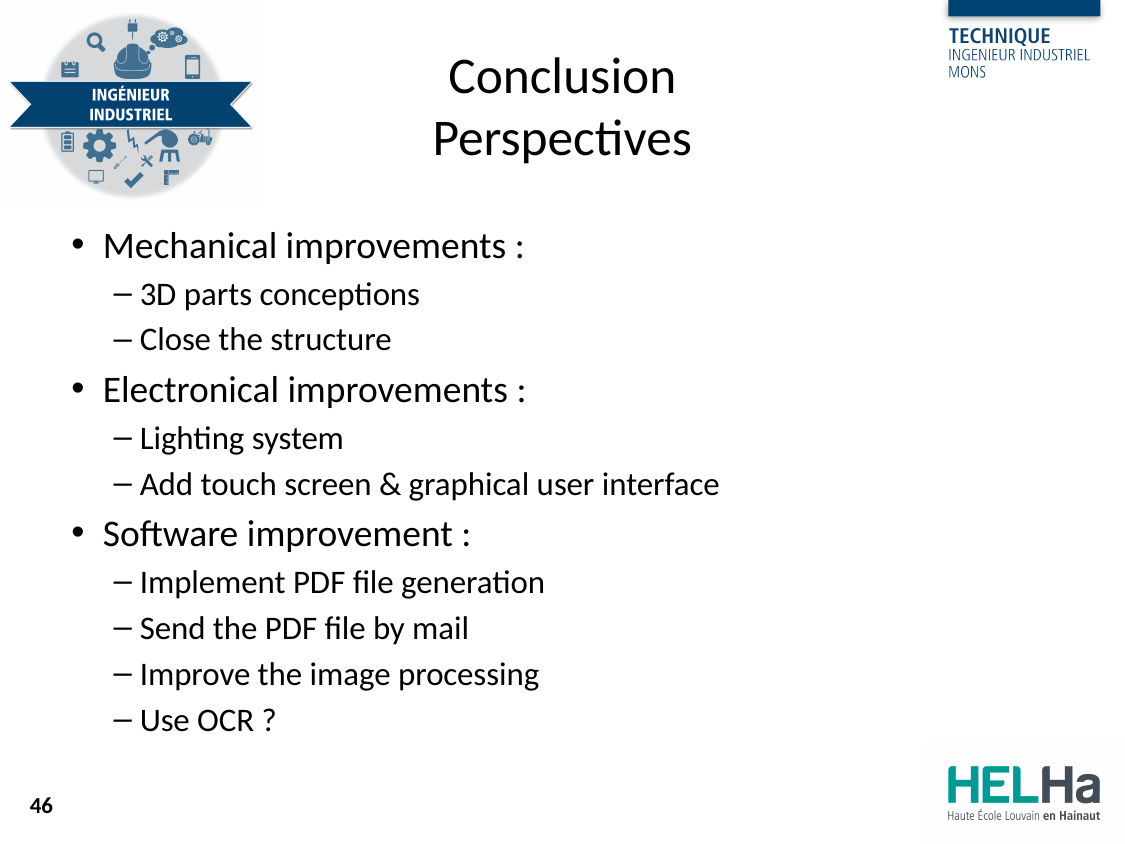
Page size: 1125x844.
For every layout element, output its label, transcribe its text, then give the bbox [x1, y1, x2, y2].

picture [0, 0, 262, 209]
picture [947, 5, 1101, 100]
title Conclusion Perspectives [56, 33, 1069, 175]
list Mechanical improvements : 3D parts conceptions Close the structure Electronical improvements : Lighting system Add touch screen & graphical user interface Software improvement : Implement PDF file generation Send the PDF file by mail Improve the image processing Use OCR ? [56, 213, 1069, 770]
slide_number 46 [14, 782, 111, 827]
picture [923, 741, 1125, 844]
